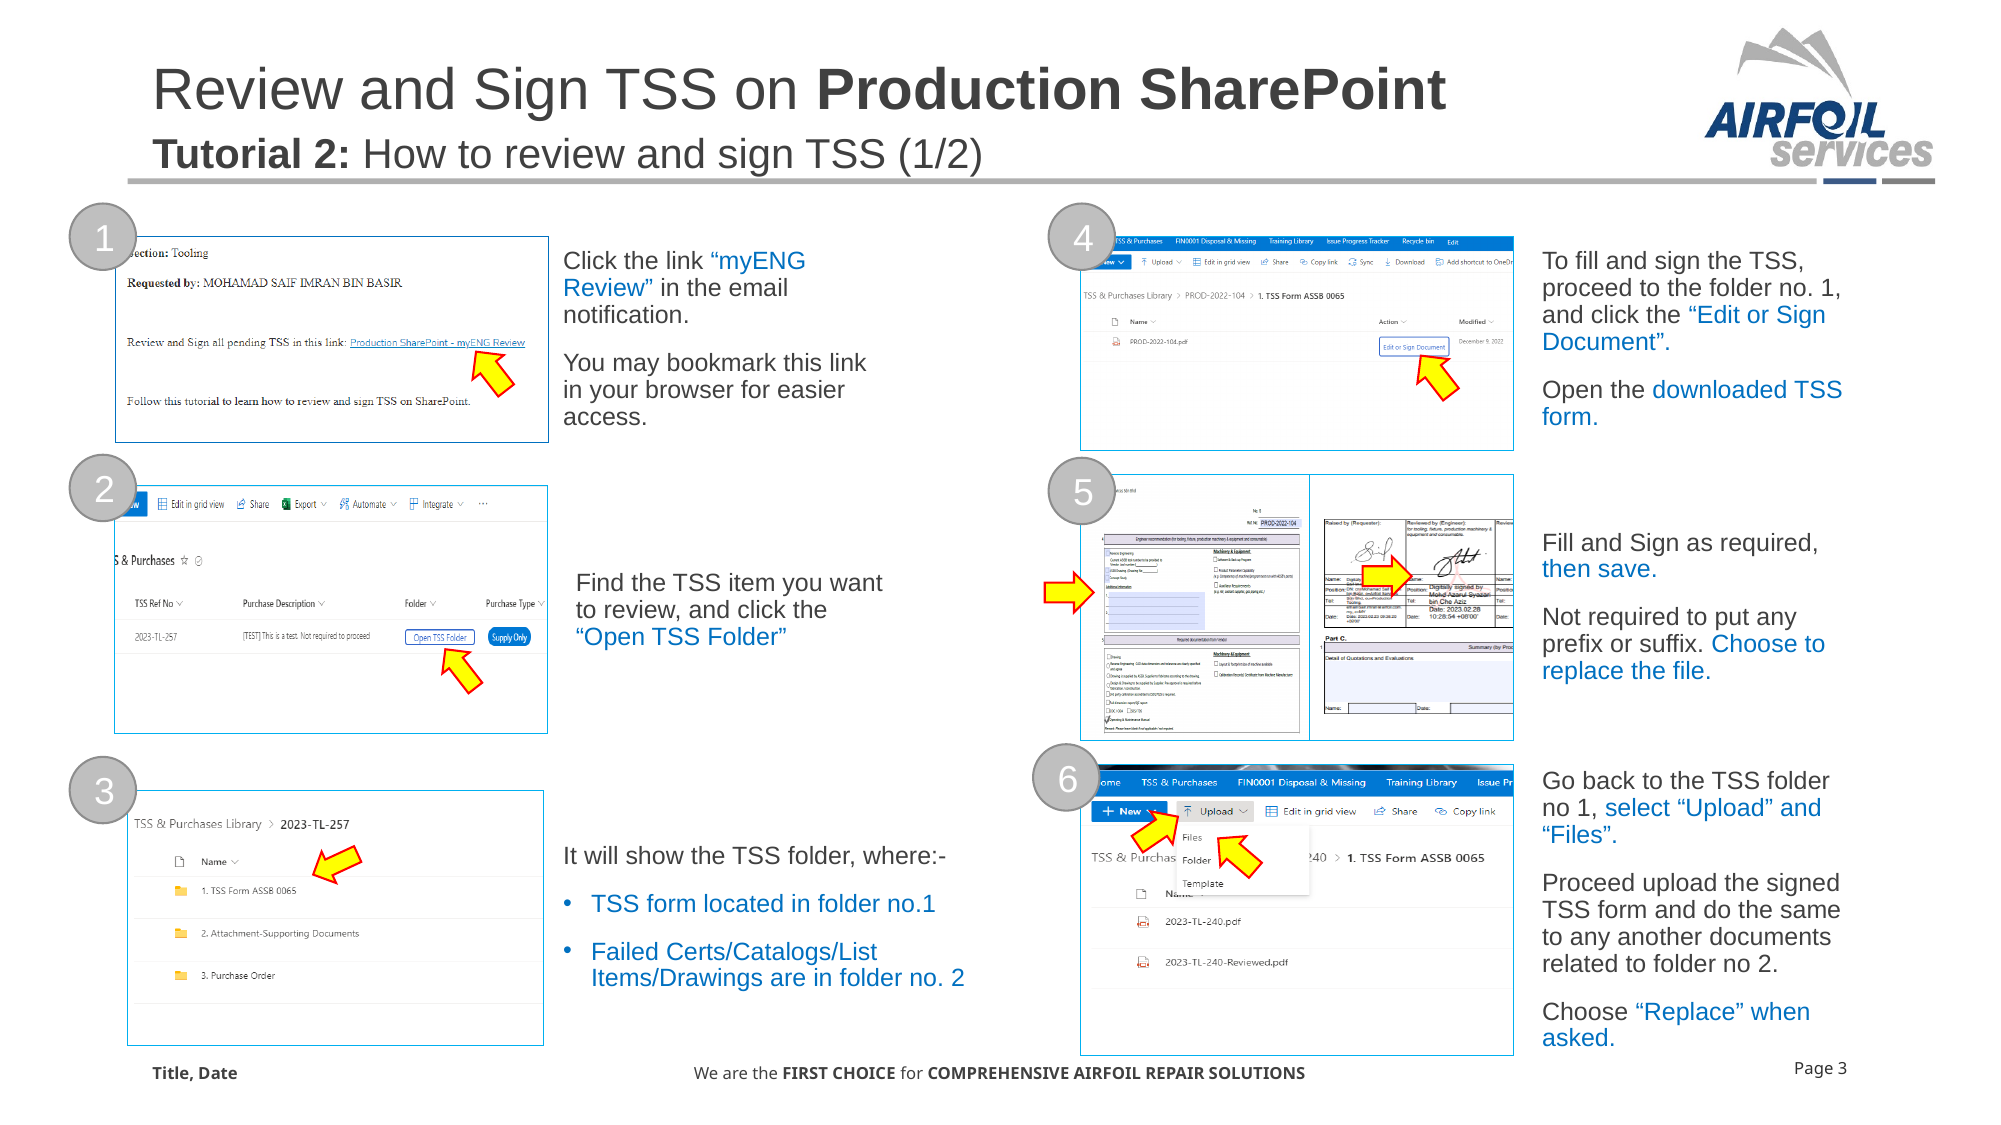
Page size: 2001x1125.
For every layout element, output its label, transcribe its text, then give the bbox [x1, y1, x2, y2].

picture [1080, 474, 1308, 739]
text_box [1043, 570, 1080, 615]
picture [115, 236, 549, 443]
text_box It will show the TSS folder, where:- TSS form located in folder no.1 Failed Certs/Catalogs/List Items/Drawings are in folder no. 2 [548, 790, 1014, 1046]
picture [1080, 236, 1512, 449]
title Review and Sign TSS on Production SharePoint [137, 55, 1698, 125]
text_box Fill and Sign as required, then save. Not required to put any prefix or suffix. Choose to replace the file. [1527, 474, 1878, 741]
text_box Go back to the TSS folder no 1, select “Upload” and “Files”. Proceed upload the signed TSS form and do the same to any another documents related to folder no 2. Choose “Replace” when asked. [1527, 764, 1878, 1056]
text_box To fill and sign the TSS, proceed to the folder no. 1, and click the “Edit or Sign Document”. Open the downloaded TSS form. [1527, 236, 1878, 443]
text_box 2 [68, 453, 137, 523]
picture [1080, 764, 1512, 1054]
text_box 1 [68, 202, 138, 271]
slide_number Page 3 [1752, 1056, 1863, 1103]
text_box 6 [1032, 743, 1098, 812]
text_box Click the link “myENG Review” in the email notification. You may bookmark this link in your browser for easier access. [549, 236, 899, 443]
picture [126, 790, 542, 1044]
picture [1311, 476, 1512, 739]
footer Title, Date [137, 1046, 534, 1103]
text_box 4 [1047, 202, 1117, 271]
list Tutorial 2: How to review and sign TSS (1/2) [137, 125, 1698, 196]
picture [114, 485, 546, 732]
text_box Find the TSS item you want to review, and click the “Open TSS Folder” [560, 487, 912, 733]
text_box 3 [68, 755, 138, 825]
picture [1697, 19, 1936, 171]
text_box 5 [1047, 456, 1112, 526]
